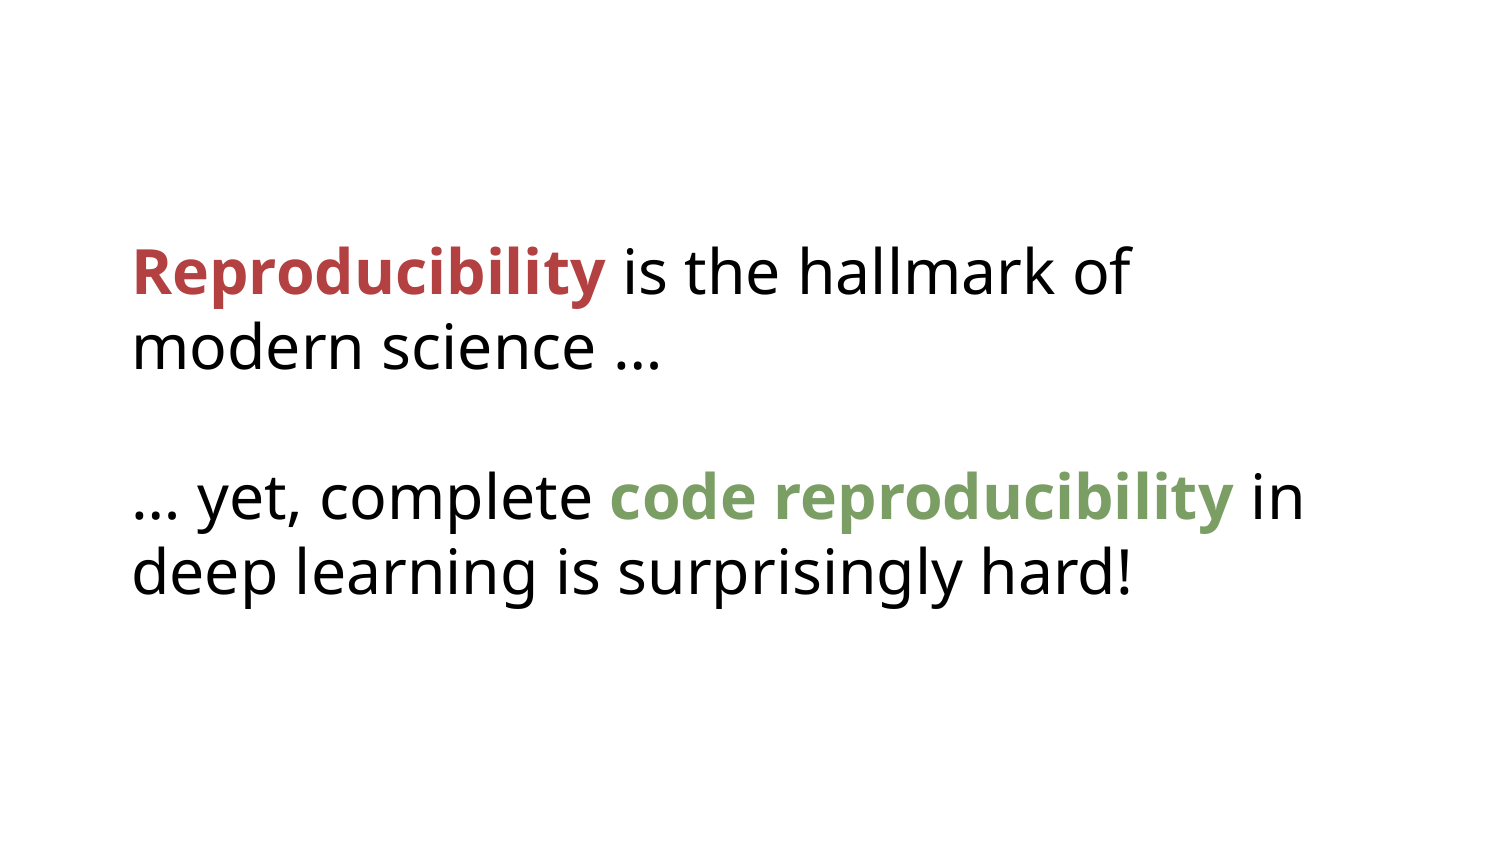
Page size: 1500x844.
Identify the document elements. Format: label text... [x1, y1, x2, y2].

text_box Reproducibility is the hallmark of modern science … … yet, complete code reproducibility in deep learning is surprisingly hard! [116, 217, 1369, 622]
